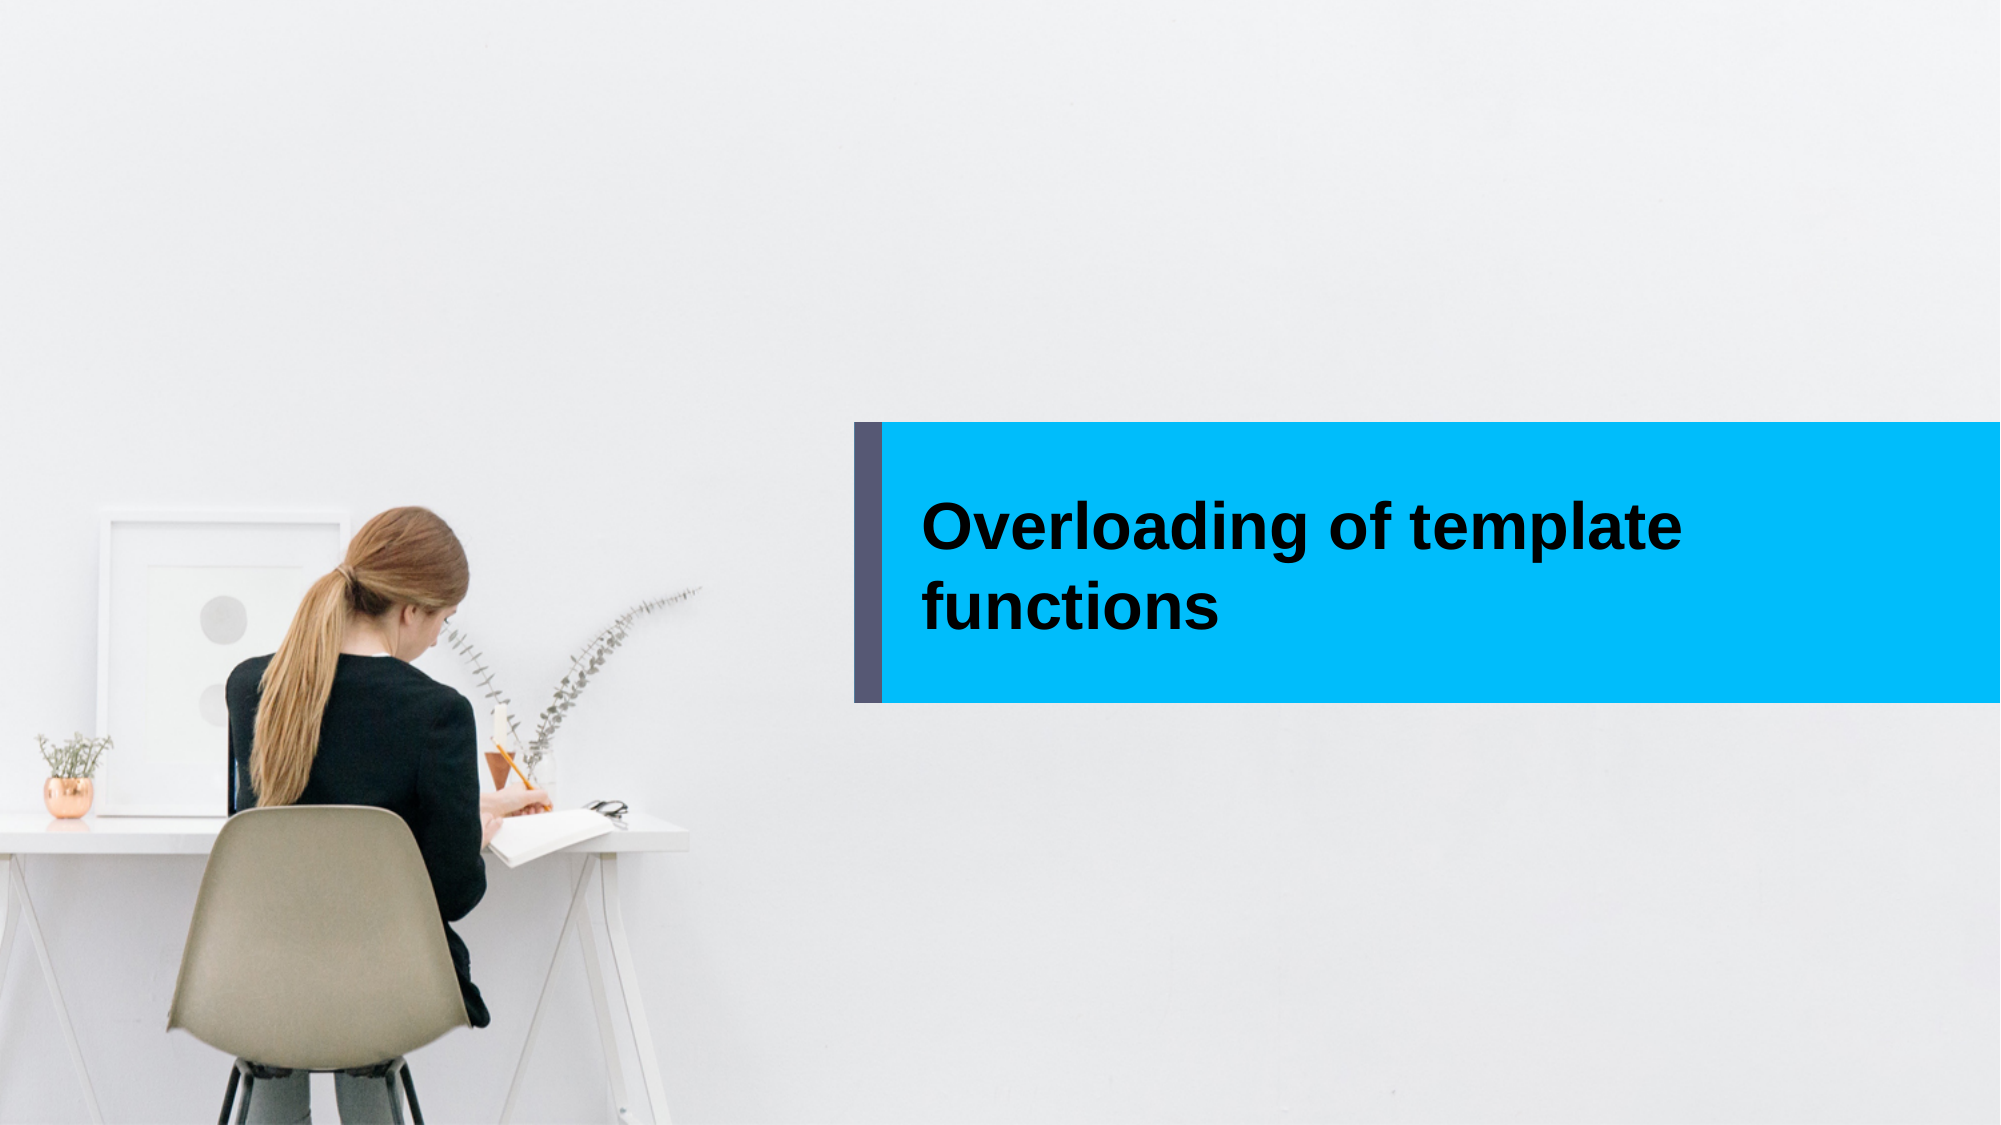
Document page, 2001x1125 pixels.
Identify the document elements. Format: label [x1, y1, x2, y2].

text_box [854, 422, 2000, 703]
picture [0, 0, 2001, 1125]
